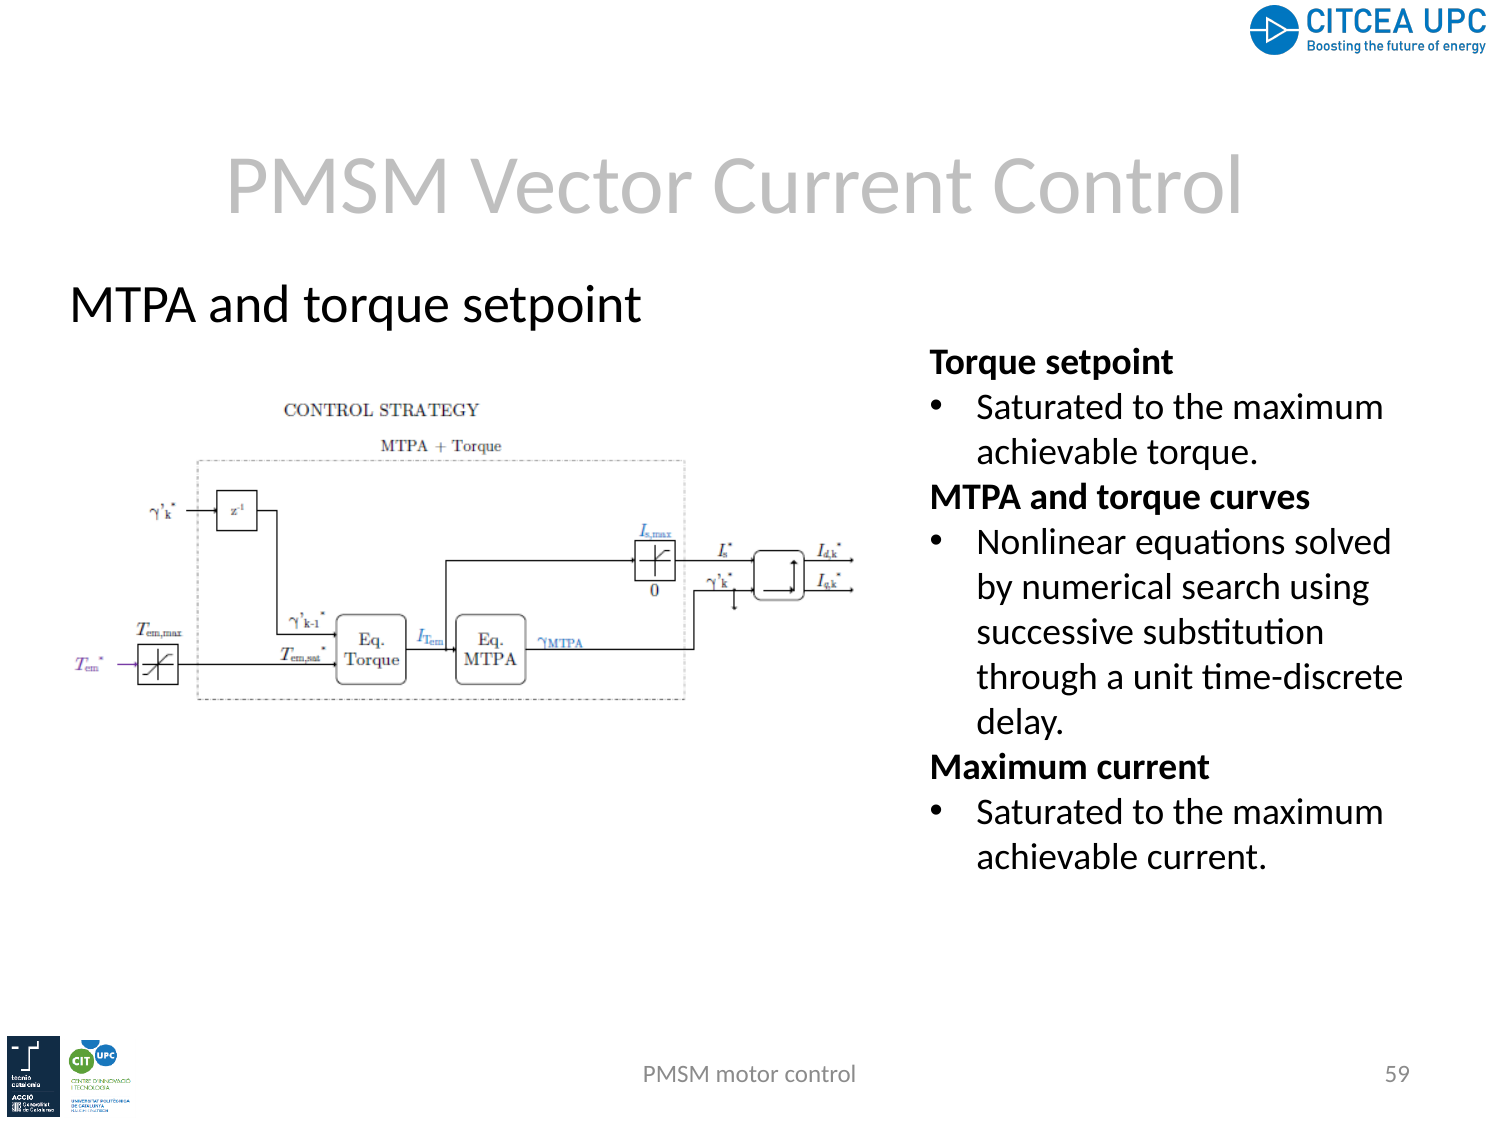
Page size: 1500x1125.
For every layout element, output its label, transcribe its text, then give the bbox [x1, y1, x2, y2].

picture [5, 1034, 61, 1118]
text_box Torque setpoint Saturated to the maximum achievable torque. MTPA and torque curves Nonlinear equations solved by numerical search using successive substitution through a unit time-discrete delay. Maximum current Saturated to the maximum achievable current. [914, 329, 1446, 885]
picture [64, 1039, 136, 1118]
picture [1250, 5, 1497, 60]
text_box PMSM Vector Current Control [54, 97, 1418, 262]
slide_number 59 [1074, 1042, 1425, 1103]
footer PMSM motor control [512, 1042, 988, 1103]
list MTPA and torque setpoint [54, 262, 1418, 970]
picture [26, 385, 905, 790]
